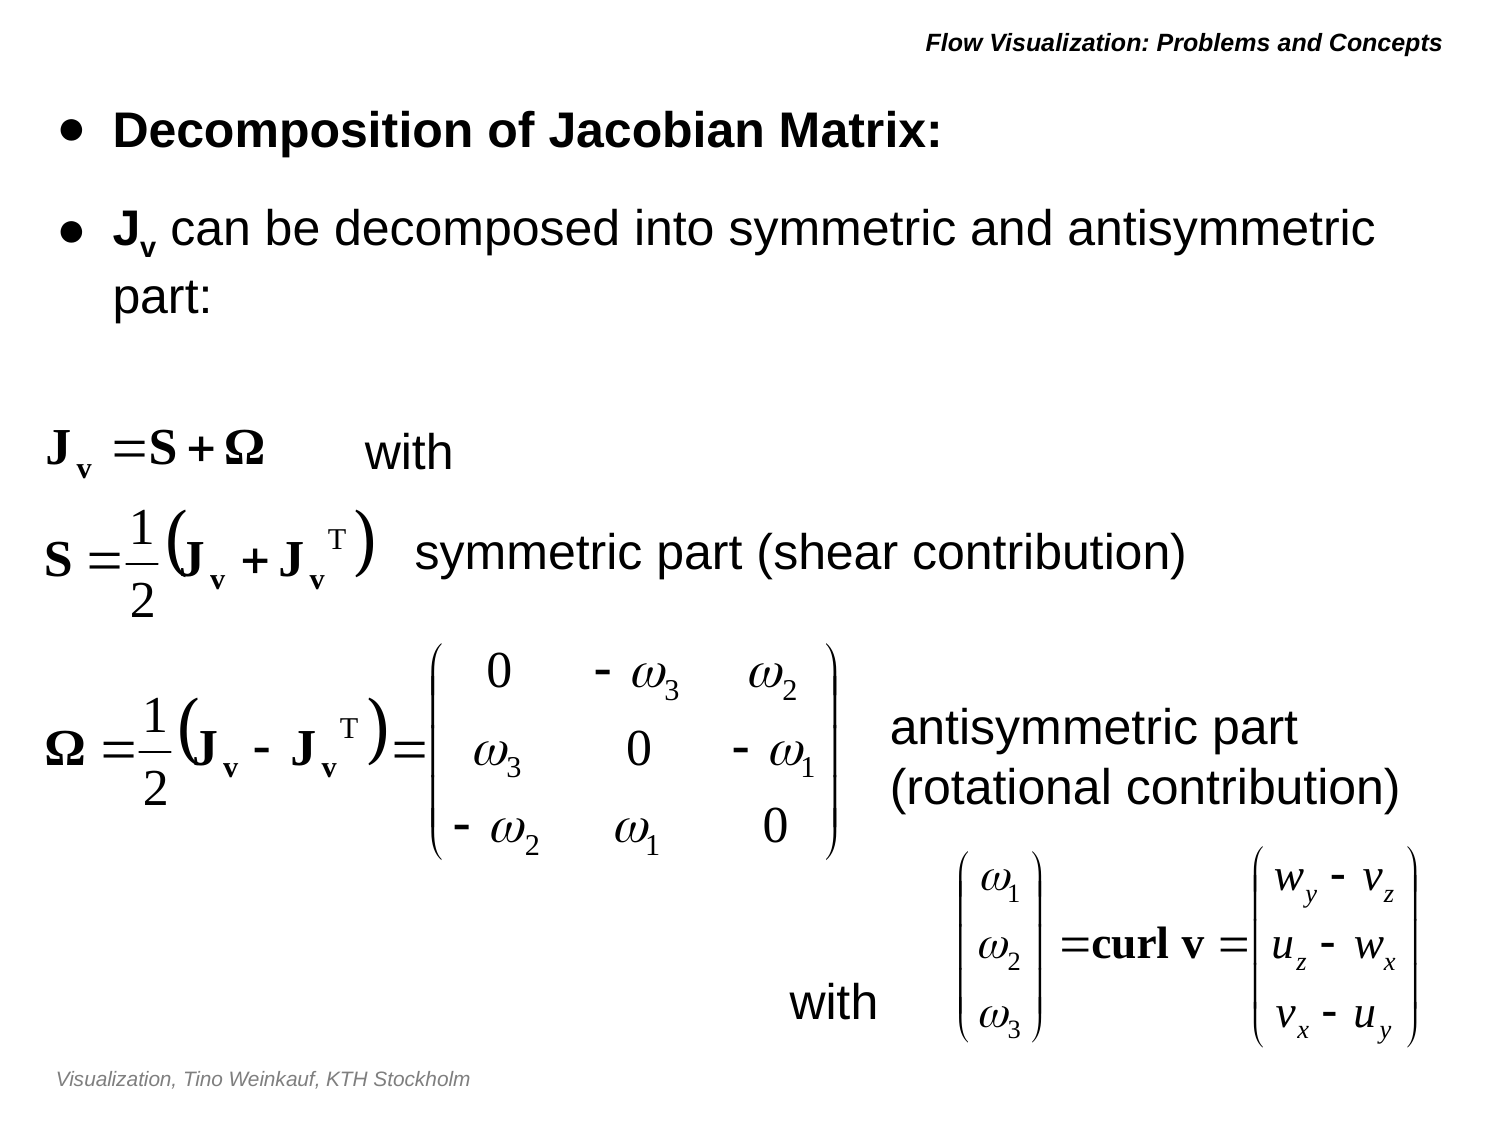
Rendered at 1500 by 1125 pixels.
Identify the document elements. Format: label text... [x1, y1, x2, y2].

text_box with [774, 962, 925, 1038]
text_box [37, 412, 851, 871]
list Decomposition of Jacobian Matrix: Jv can be decomposed into symmetric and antisymmetric part: [40, 89, 1460, 1036]
text_box antisymmetric part (rotational contribution) [875, 687, 1450, 823]
title Flow Visualization: Problems and Concepts [237, 18, 1460, 67]
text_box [949, 837, 1432, 1058]
text_box symmetric part (shear contribution) [854, 512, 1238, 588]
